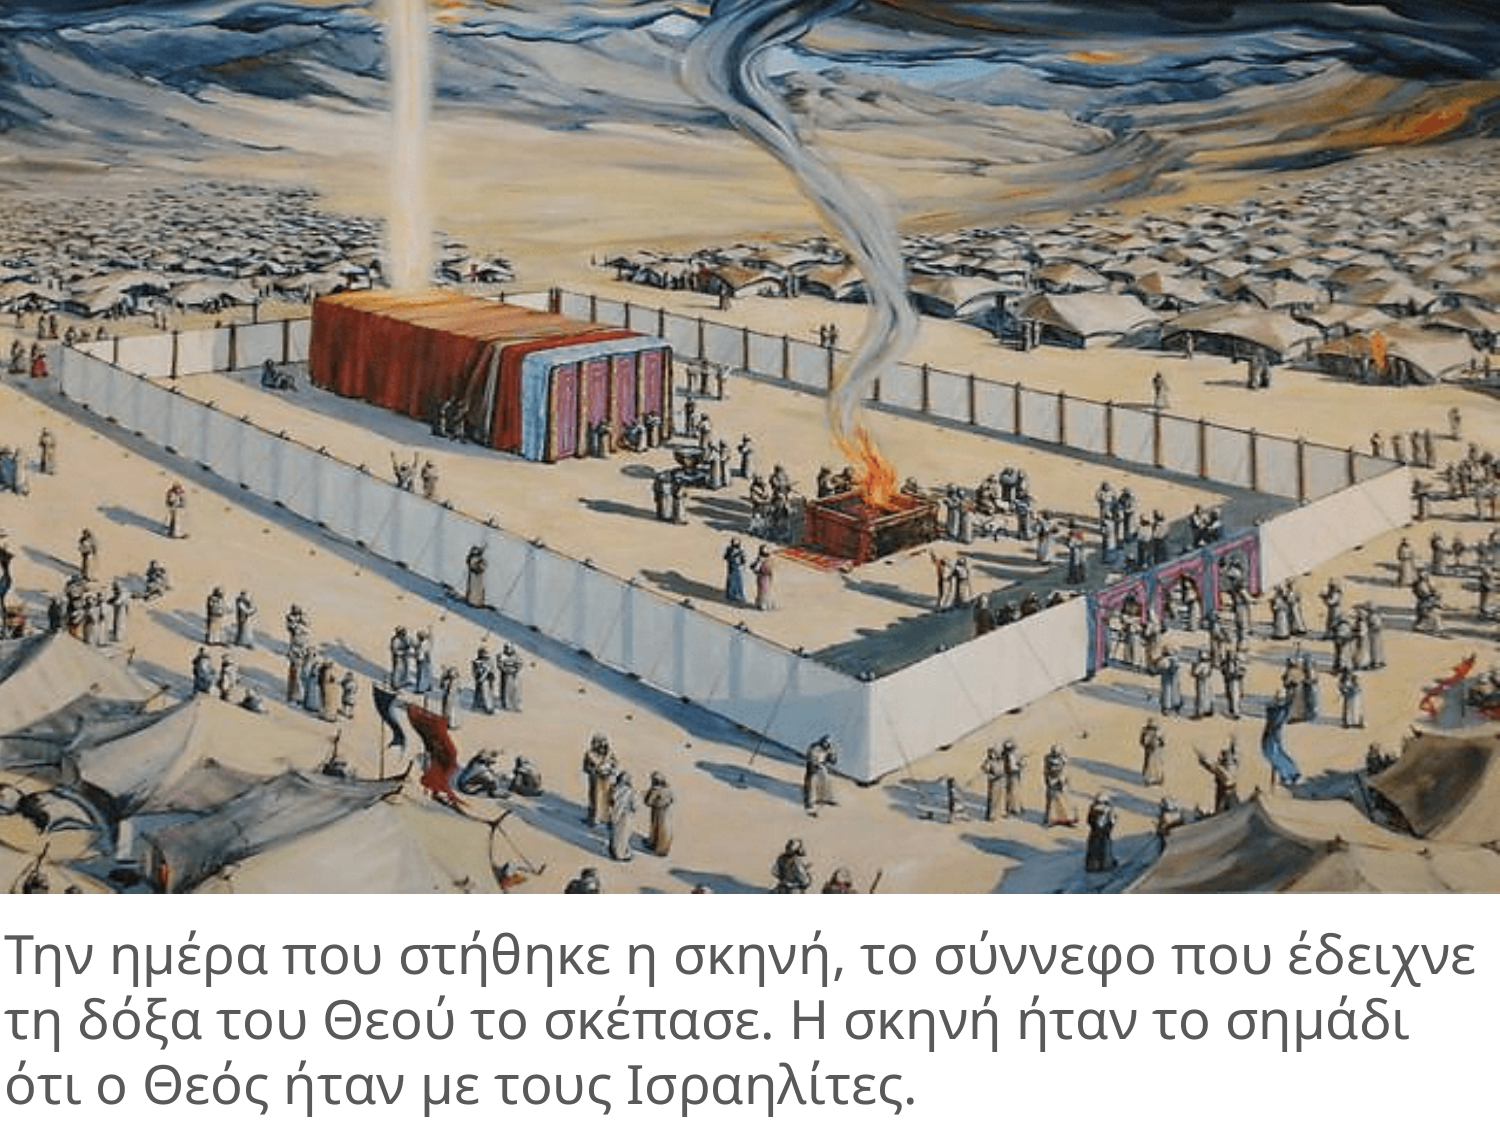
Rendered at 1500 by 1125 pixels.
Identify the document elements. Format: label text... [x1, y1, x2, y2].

picture [0, 0, 1500, 894]
text_box Την ημέρα που στήθηκε η σκηνή, το σύννεφο που έδειχνε τη δόξα του Θεού το σκέπασε. Η σκηνή ήταν το σημάδι ότι ο Θεός ήταν με τους Ισραηλίτες. [0, 912, 1500, 1123]
